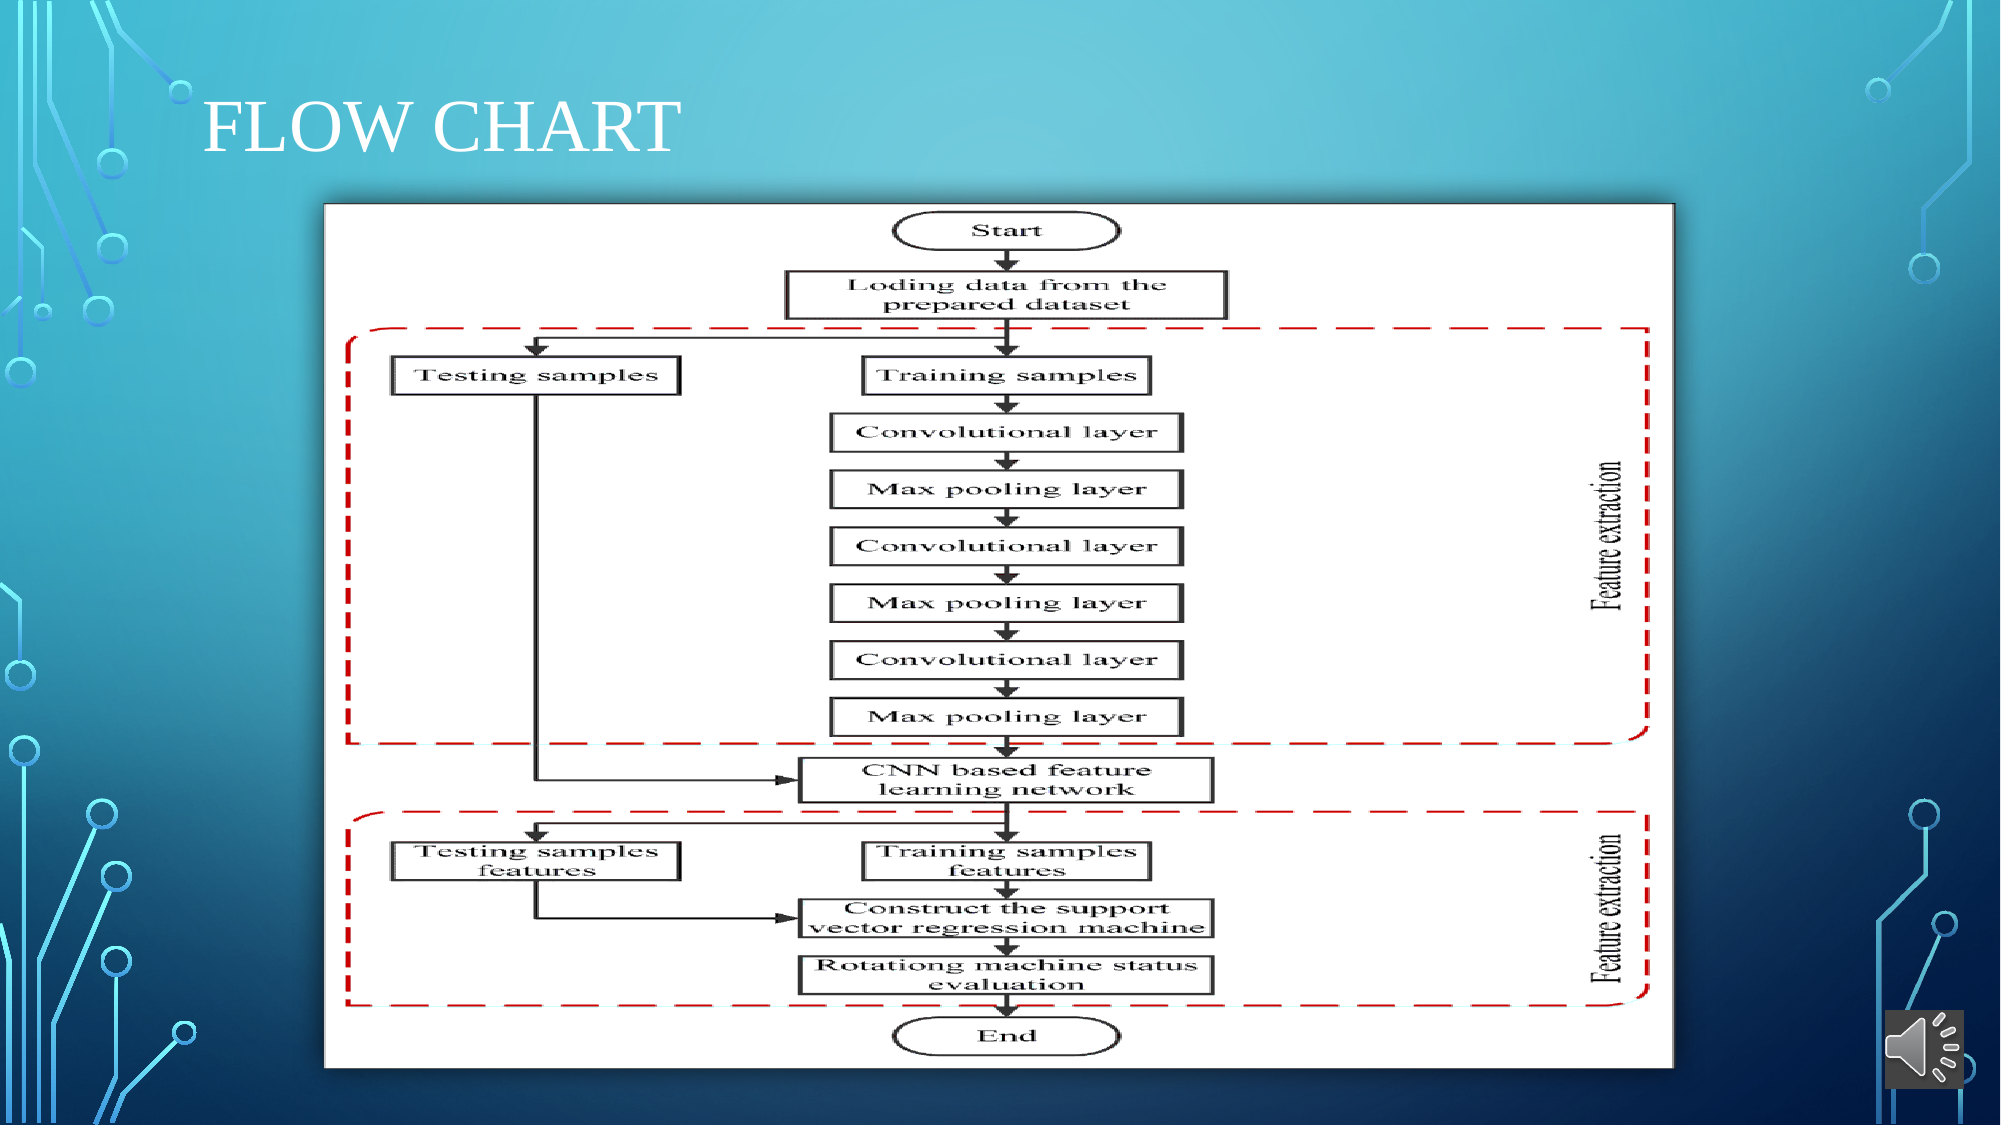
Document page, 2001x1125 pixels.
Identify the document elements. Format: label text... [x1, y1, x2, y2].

picture [1884, 1009, 1965, 1090]
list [323, 202, 1676, 1069]
title Flow Chart [187, 51, 1813, 204]
